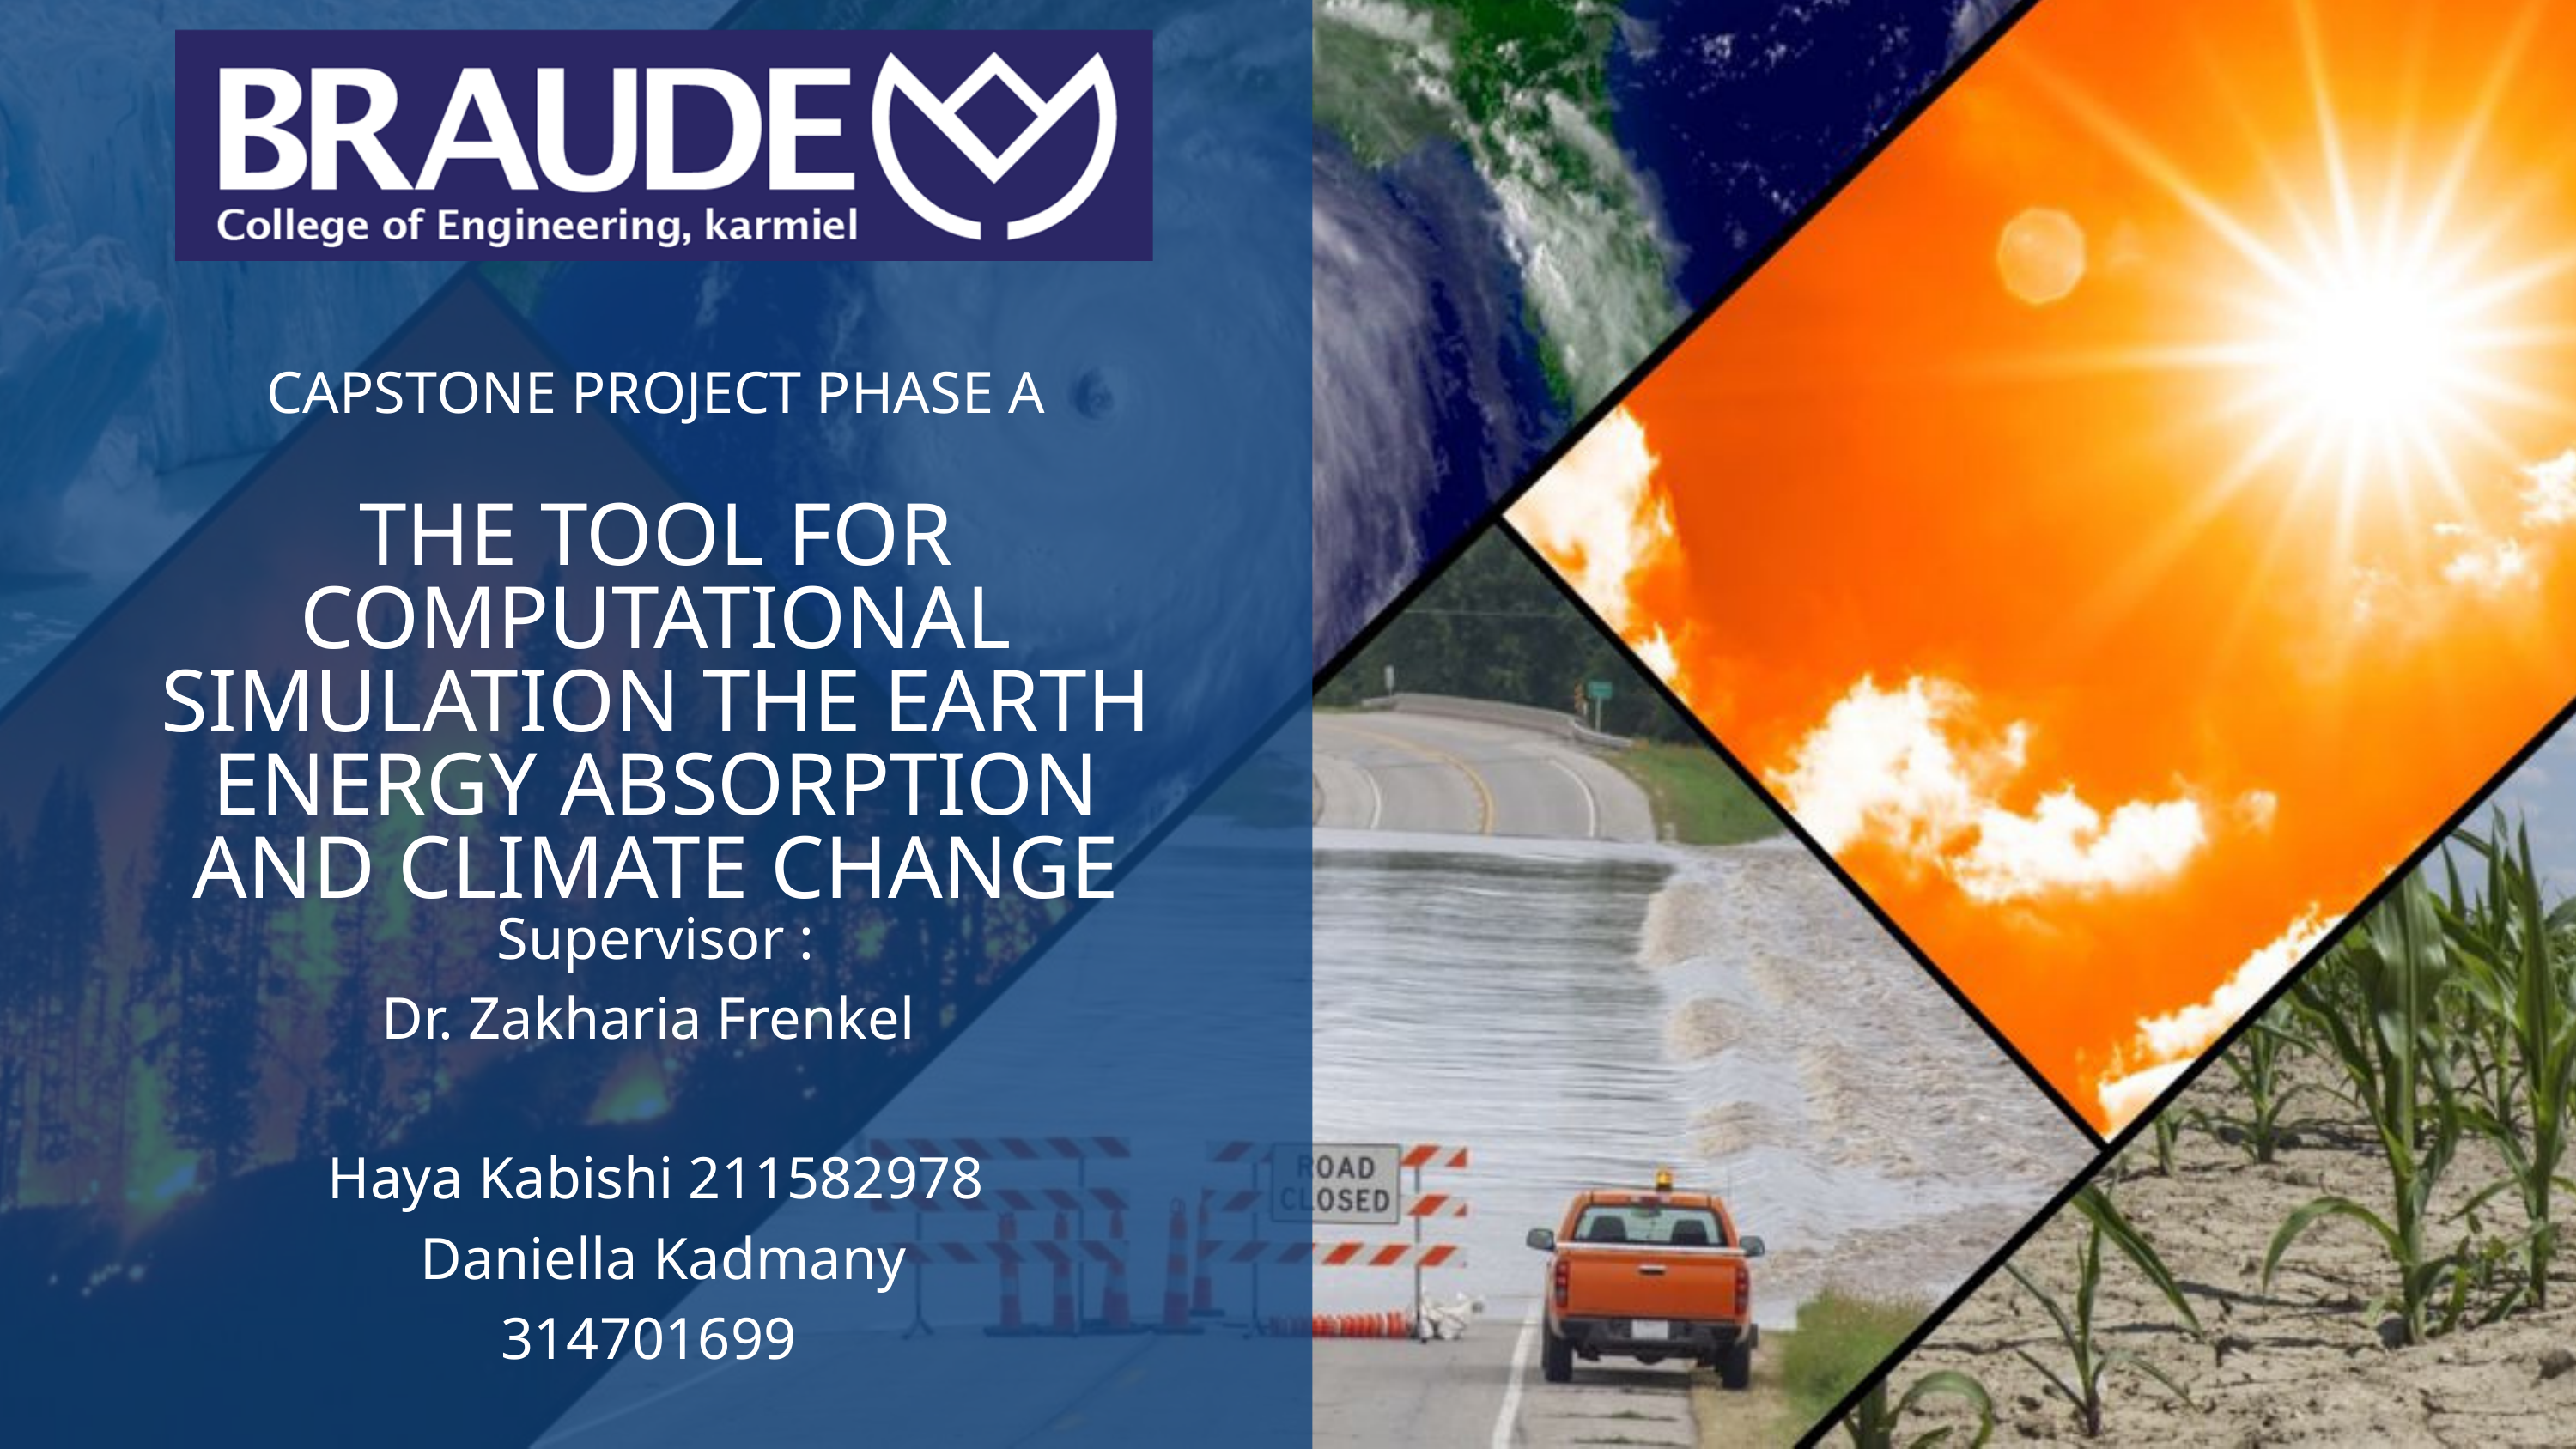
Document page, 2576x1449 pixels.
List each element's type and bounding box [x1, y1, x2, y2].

text_box [0, 0, 1313, 1449]
text_box [1315, 0, 2576, 1449]
